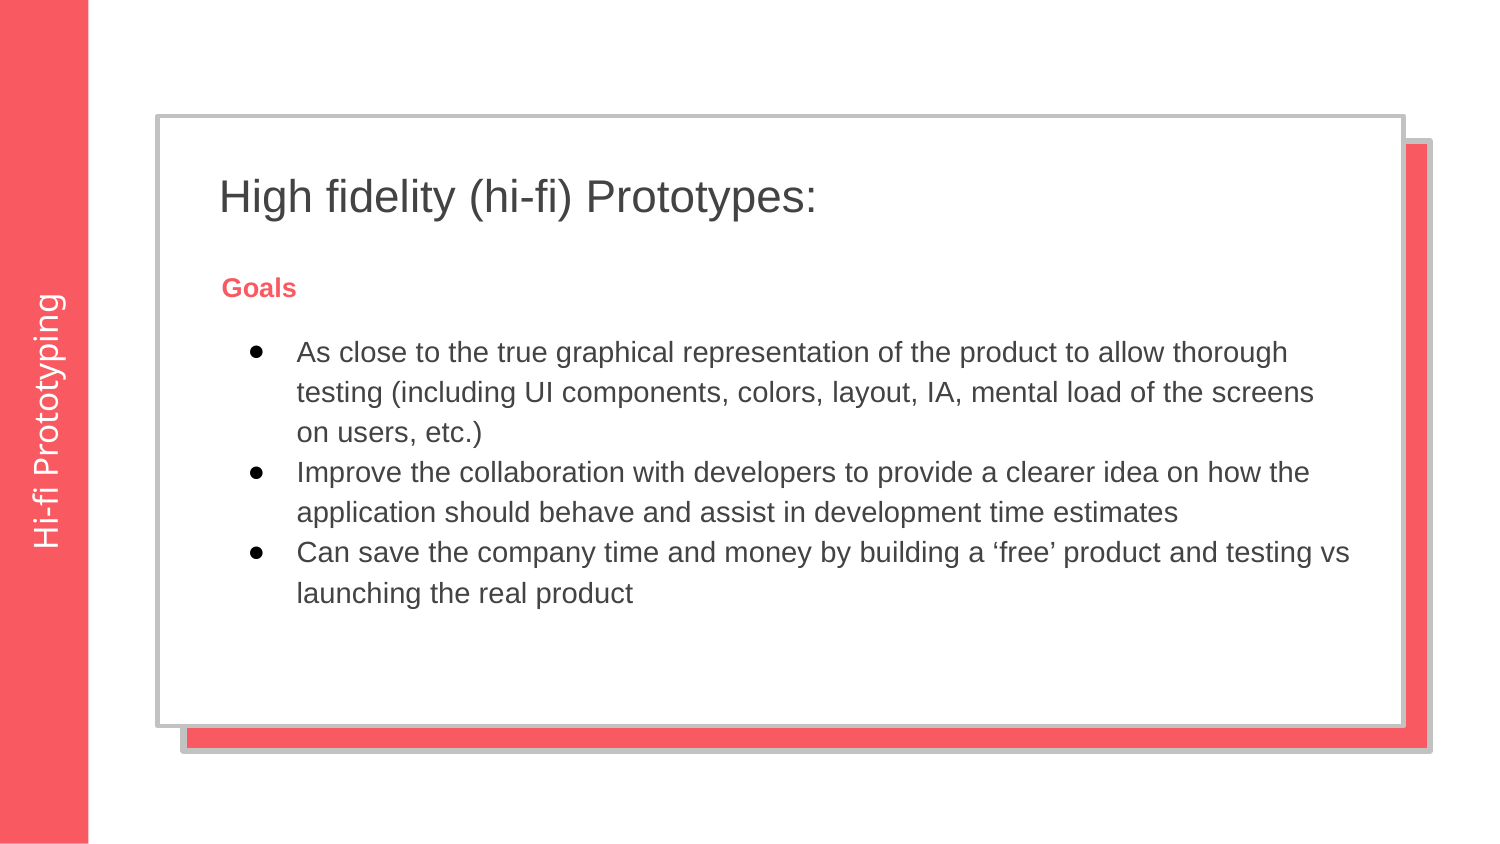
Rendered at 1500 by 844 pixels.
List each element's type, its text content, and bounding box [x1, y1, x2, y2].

text_box Goals As close to the true graphical representation of the product to allow thorough testing (including UI components, colors, layout, IA, mental load of the screens on users, etc.) Improve the collaboration with developers to provide a clearer idea on how the application should behave and assist in development time estimates Can save the company time and money by building a ‘free’ product and testing vs launching the real product [206, 236, 1369, 638]
title Hi-fi Prototyping [17, 41, 72, 803]
title High fidelity (hi-fi) Prototypes: [181, 128, 984, 262]
